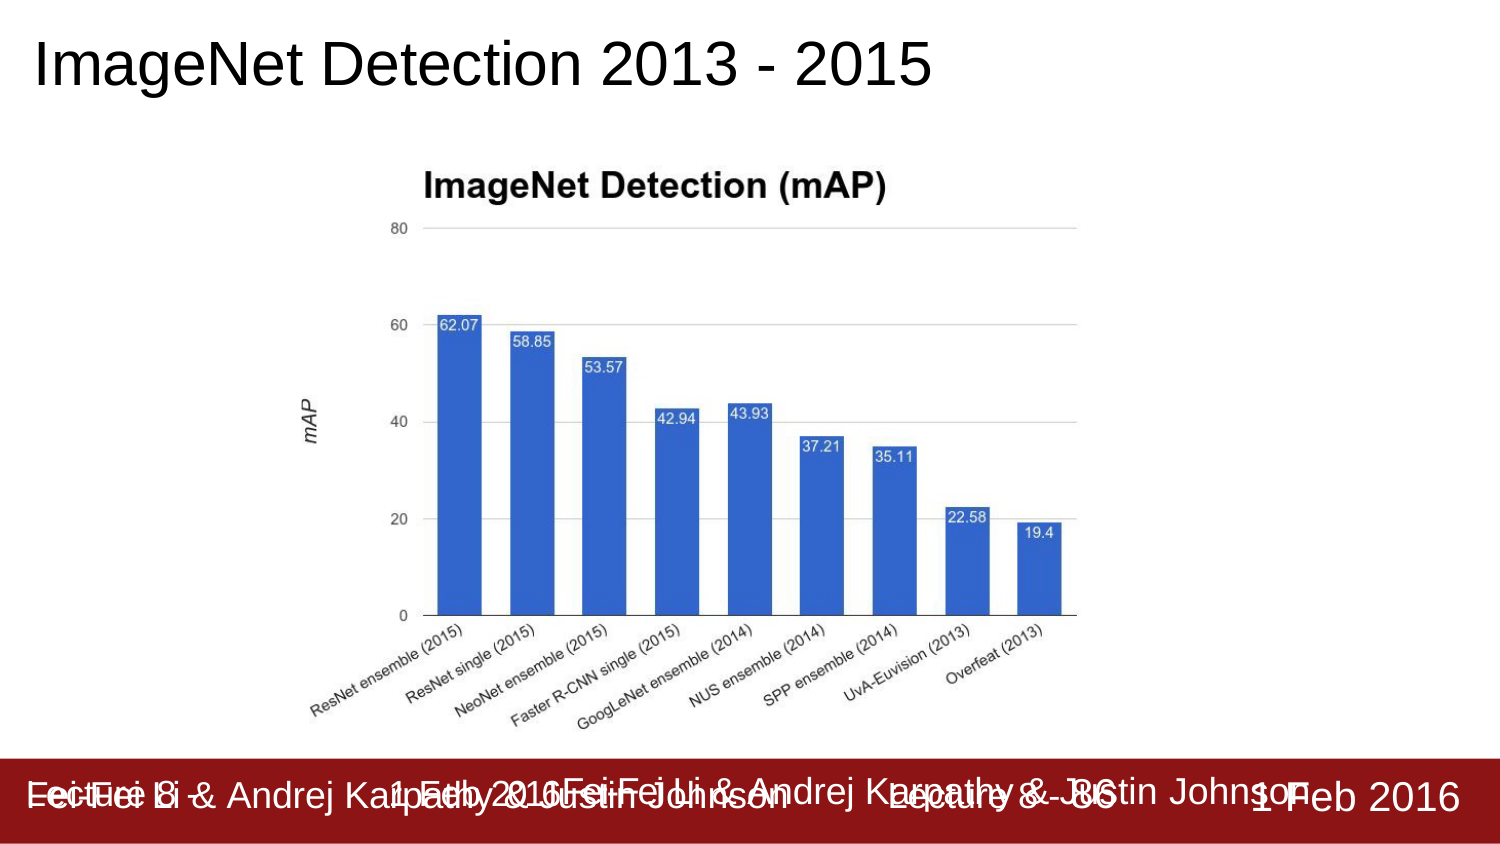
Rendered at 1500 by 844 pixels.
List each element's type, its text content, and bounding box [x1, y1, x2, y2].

footer 1 Feb 2016 [1248, 771, 1463, 844]
slide_number Lecture 8 - 78 [885, 771, 1149, 844]
text_box Lecture 8 - 1 Feb 2016Fei-Fei Li & Andrej Karpathy & Justin Johnson [1149, 773, 1248, 817]
text_box [301, 165, 1081, 732]
slide_number Fei-Fei Li & Andrej Karpathy & Justin Johnson [23, 772, 794, 844]
text_box Lecture 8 - 1 Feb 2016Fei-Fei Li & Andrej Karpathy & Justin Johnson [794, 773, 885, 817]
title ImageNet Detection 2013 - 2015 [31, 20, 939, 164]
